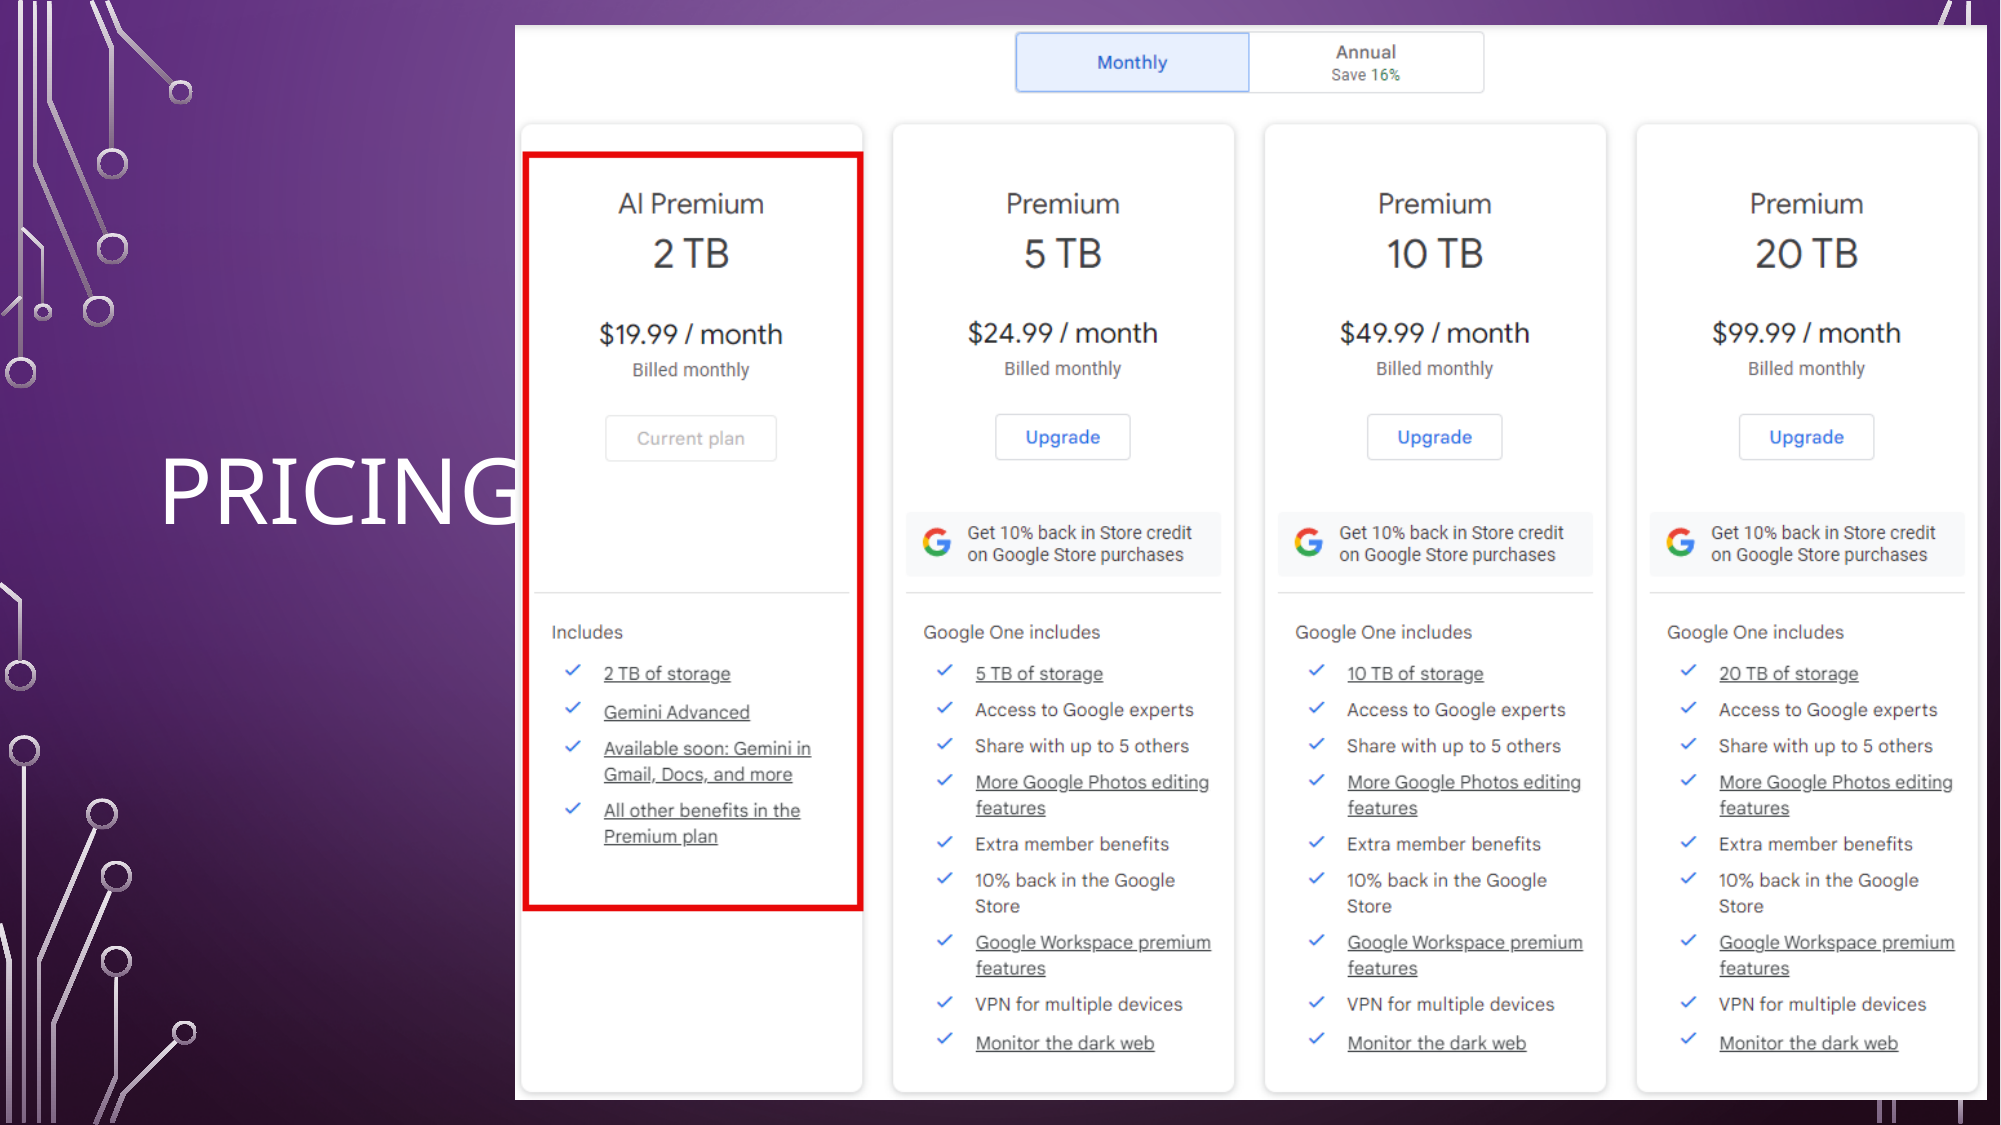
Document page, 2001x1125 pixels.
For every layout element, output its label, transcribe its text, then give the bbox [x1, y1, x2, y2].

title pricing [142, 373, 515, 617]
picture [515, 25, 1987, 1100]
